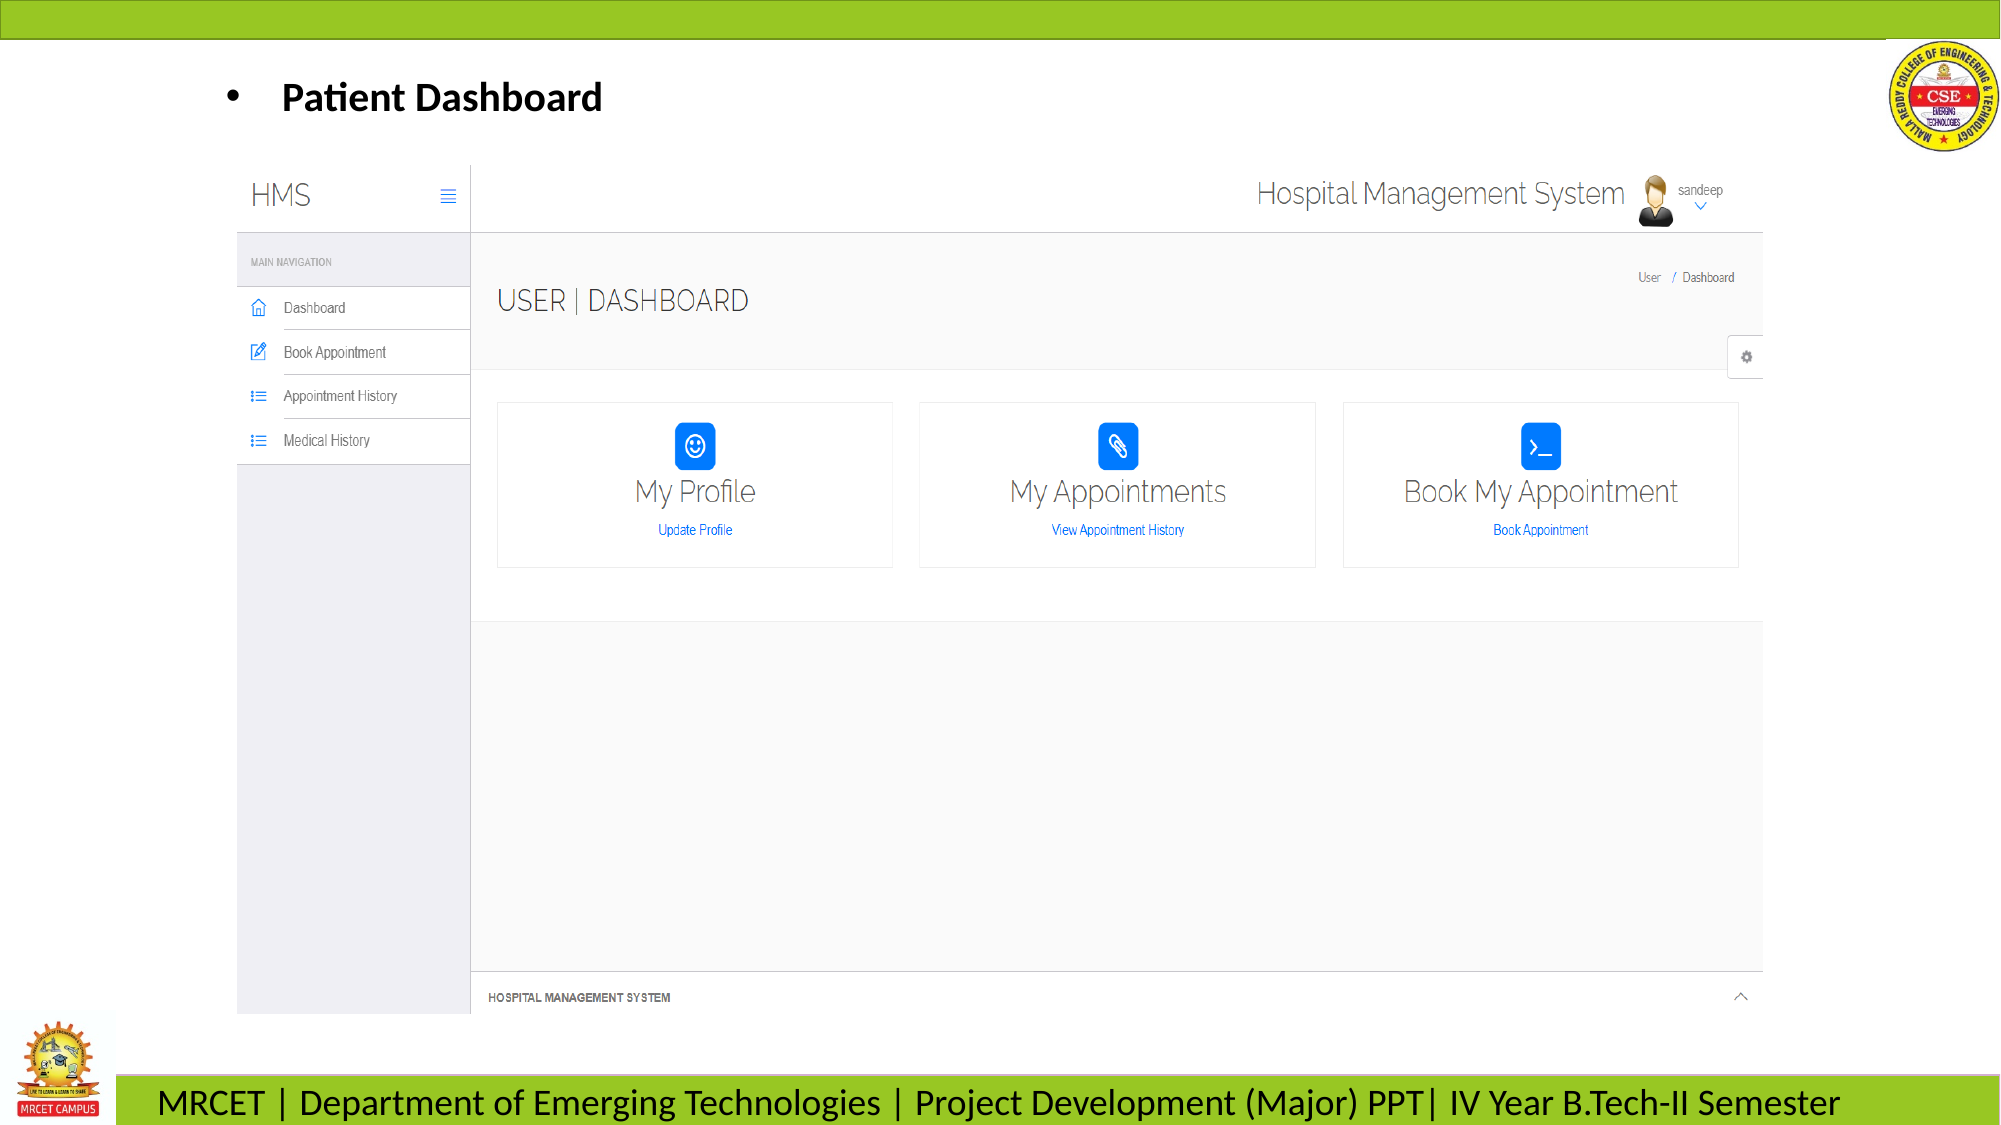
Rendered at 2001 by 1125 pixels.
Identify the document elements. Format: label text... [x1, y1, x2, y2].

text_box Patient Dashboard [211, 62, 878, 128]
picture [1886, 39, 2000, 154]
picture [0, 1010, 116, 1125]
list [237, 165, 1763, 1014]
